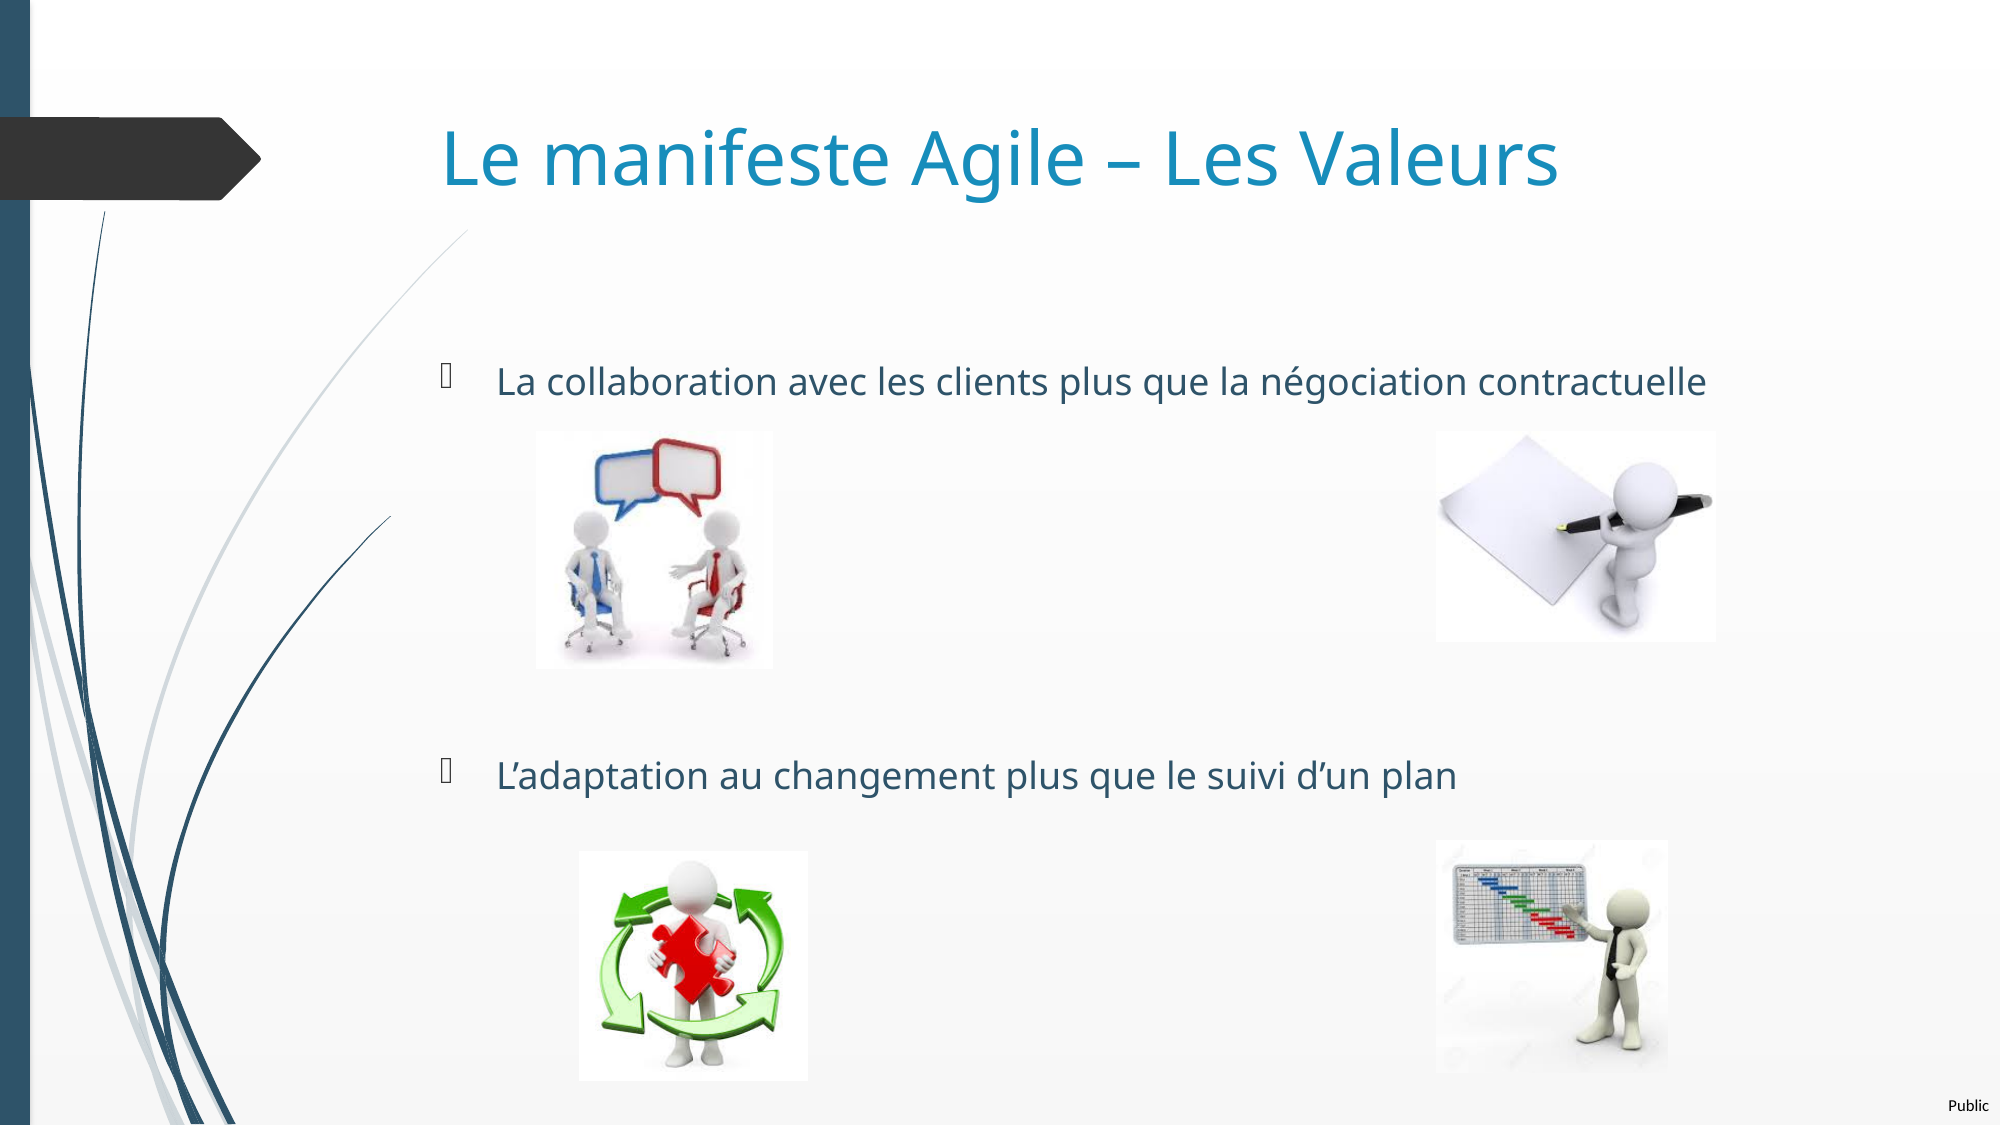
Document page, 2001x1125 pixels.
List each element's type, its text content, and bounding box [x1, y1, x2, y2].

picture [535, 431, 774, 669]
picture [579, 851, 809, 1081]
picture [1435, 840, 1669, 1073]
picture [1435, 431, 1717, 642]
list La collaboration avec les clients plus que la négociation contractuelle L’adaptation au changement plus que le suivi d’un plan [424, 350, 1888, 1065]
title Le manifeste Agile – Les Valeurs [425, 102, 1888, 313]
